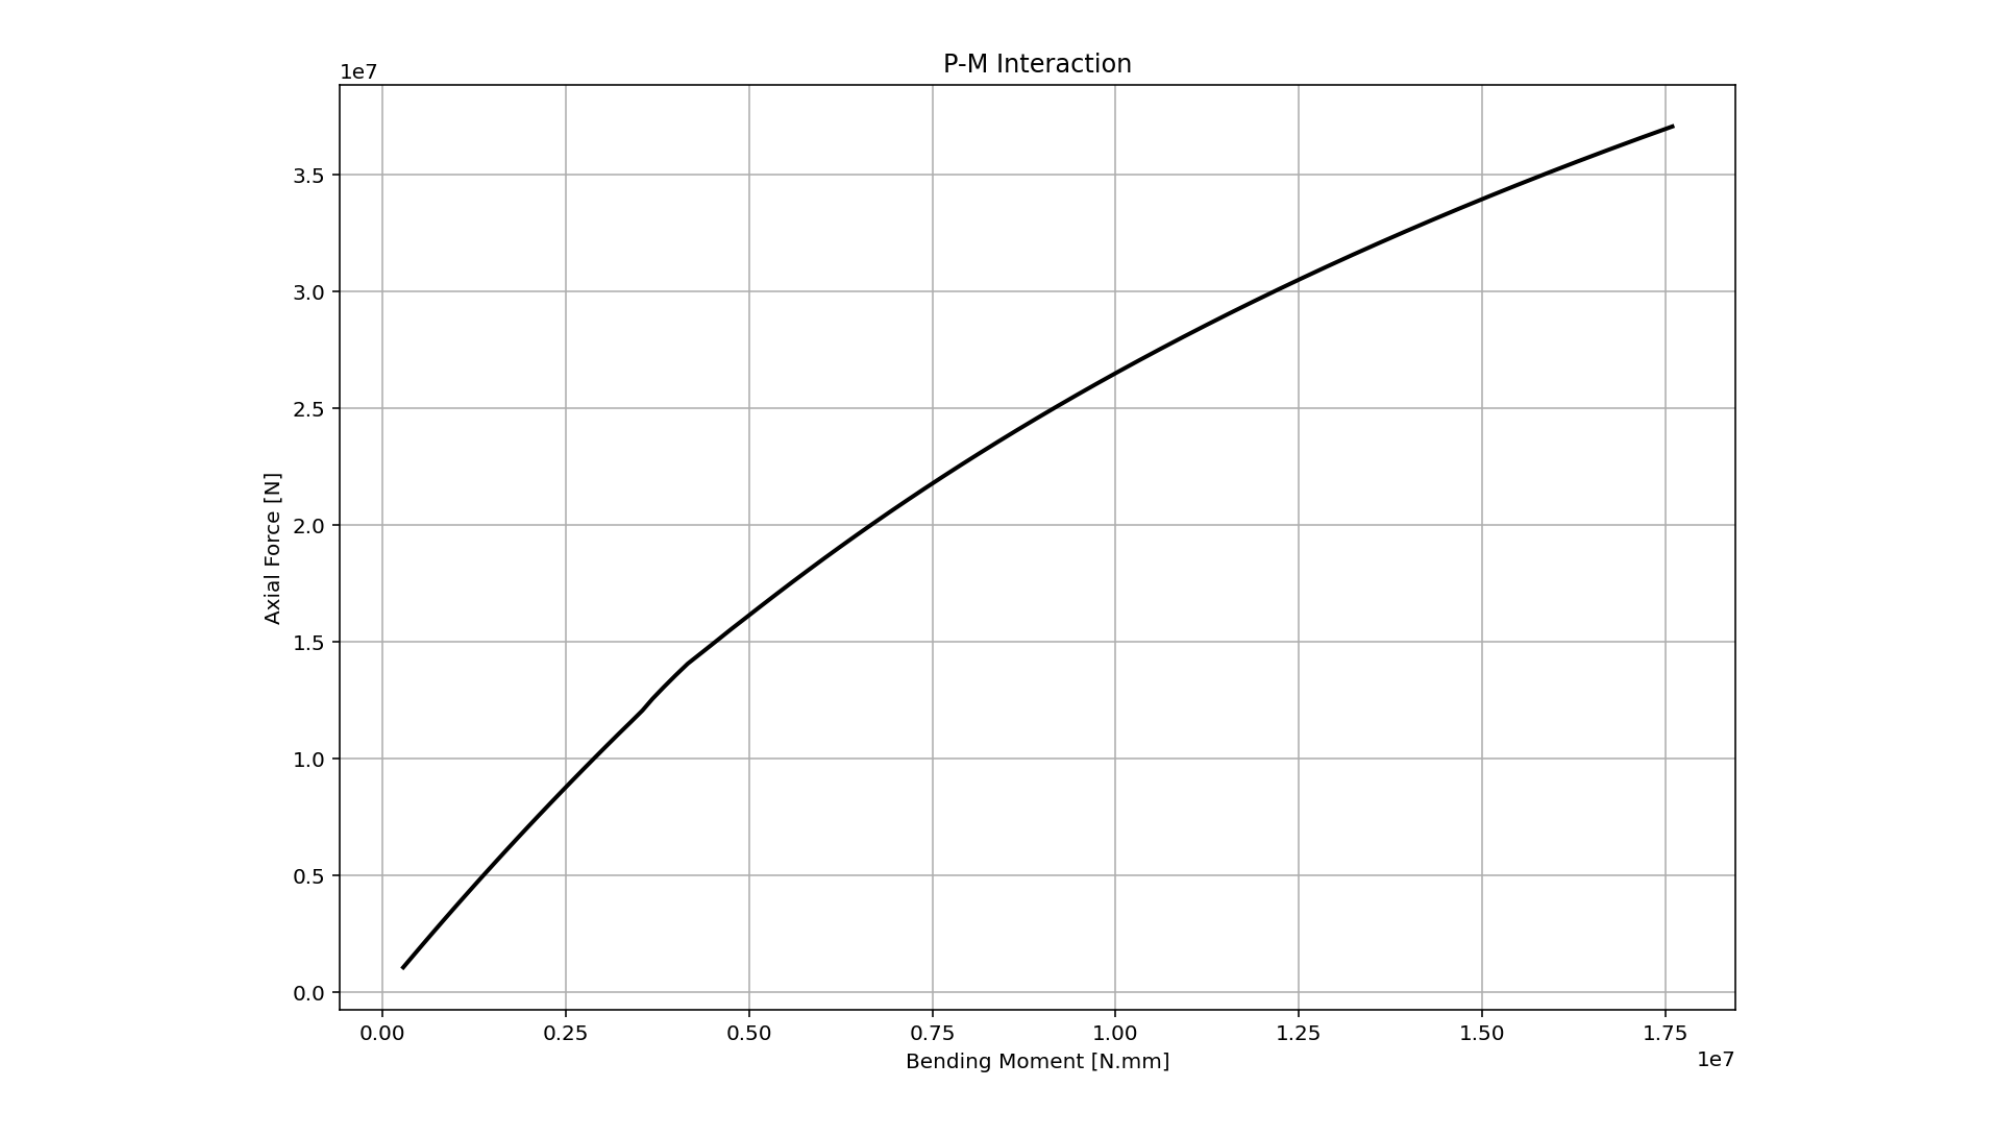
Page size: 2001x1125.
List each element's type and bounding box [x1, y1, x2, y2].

picture [249, 37, 1751, 1087]
